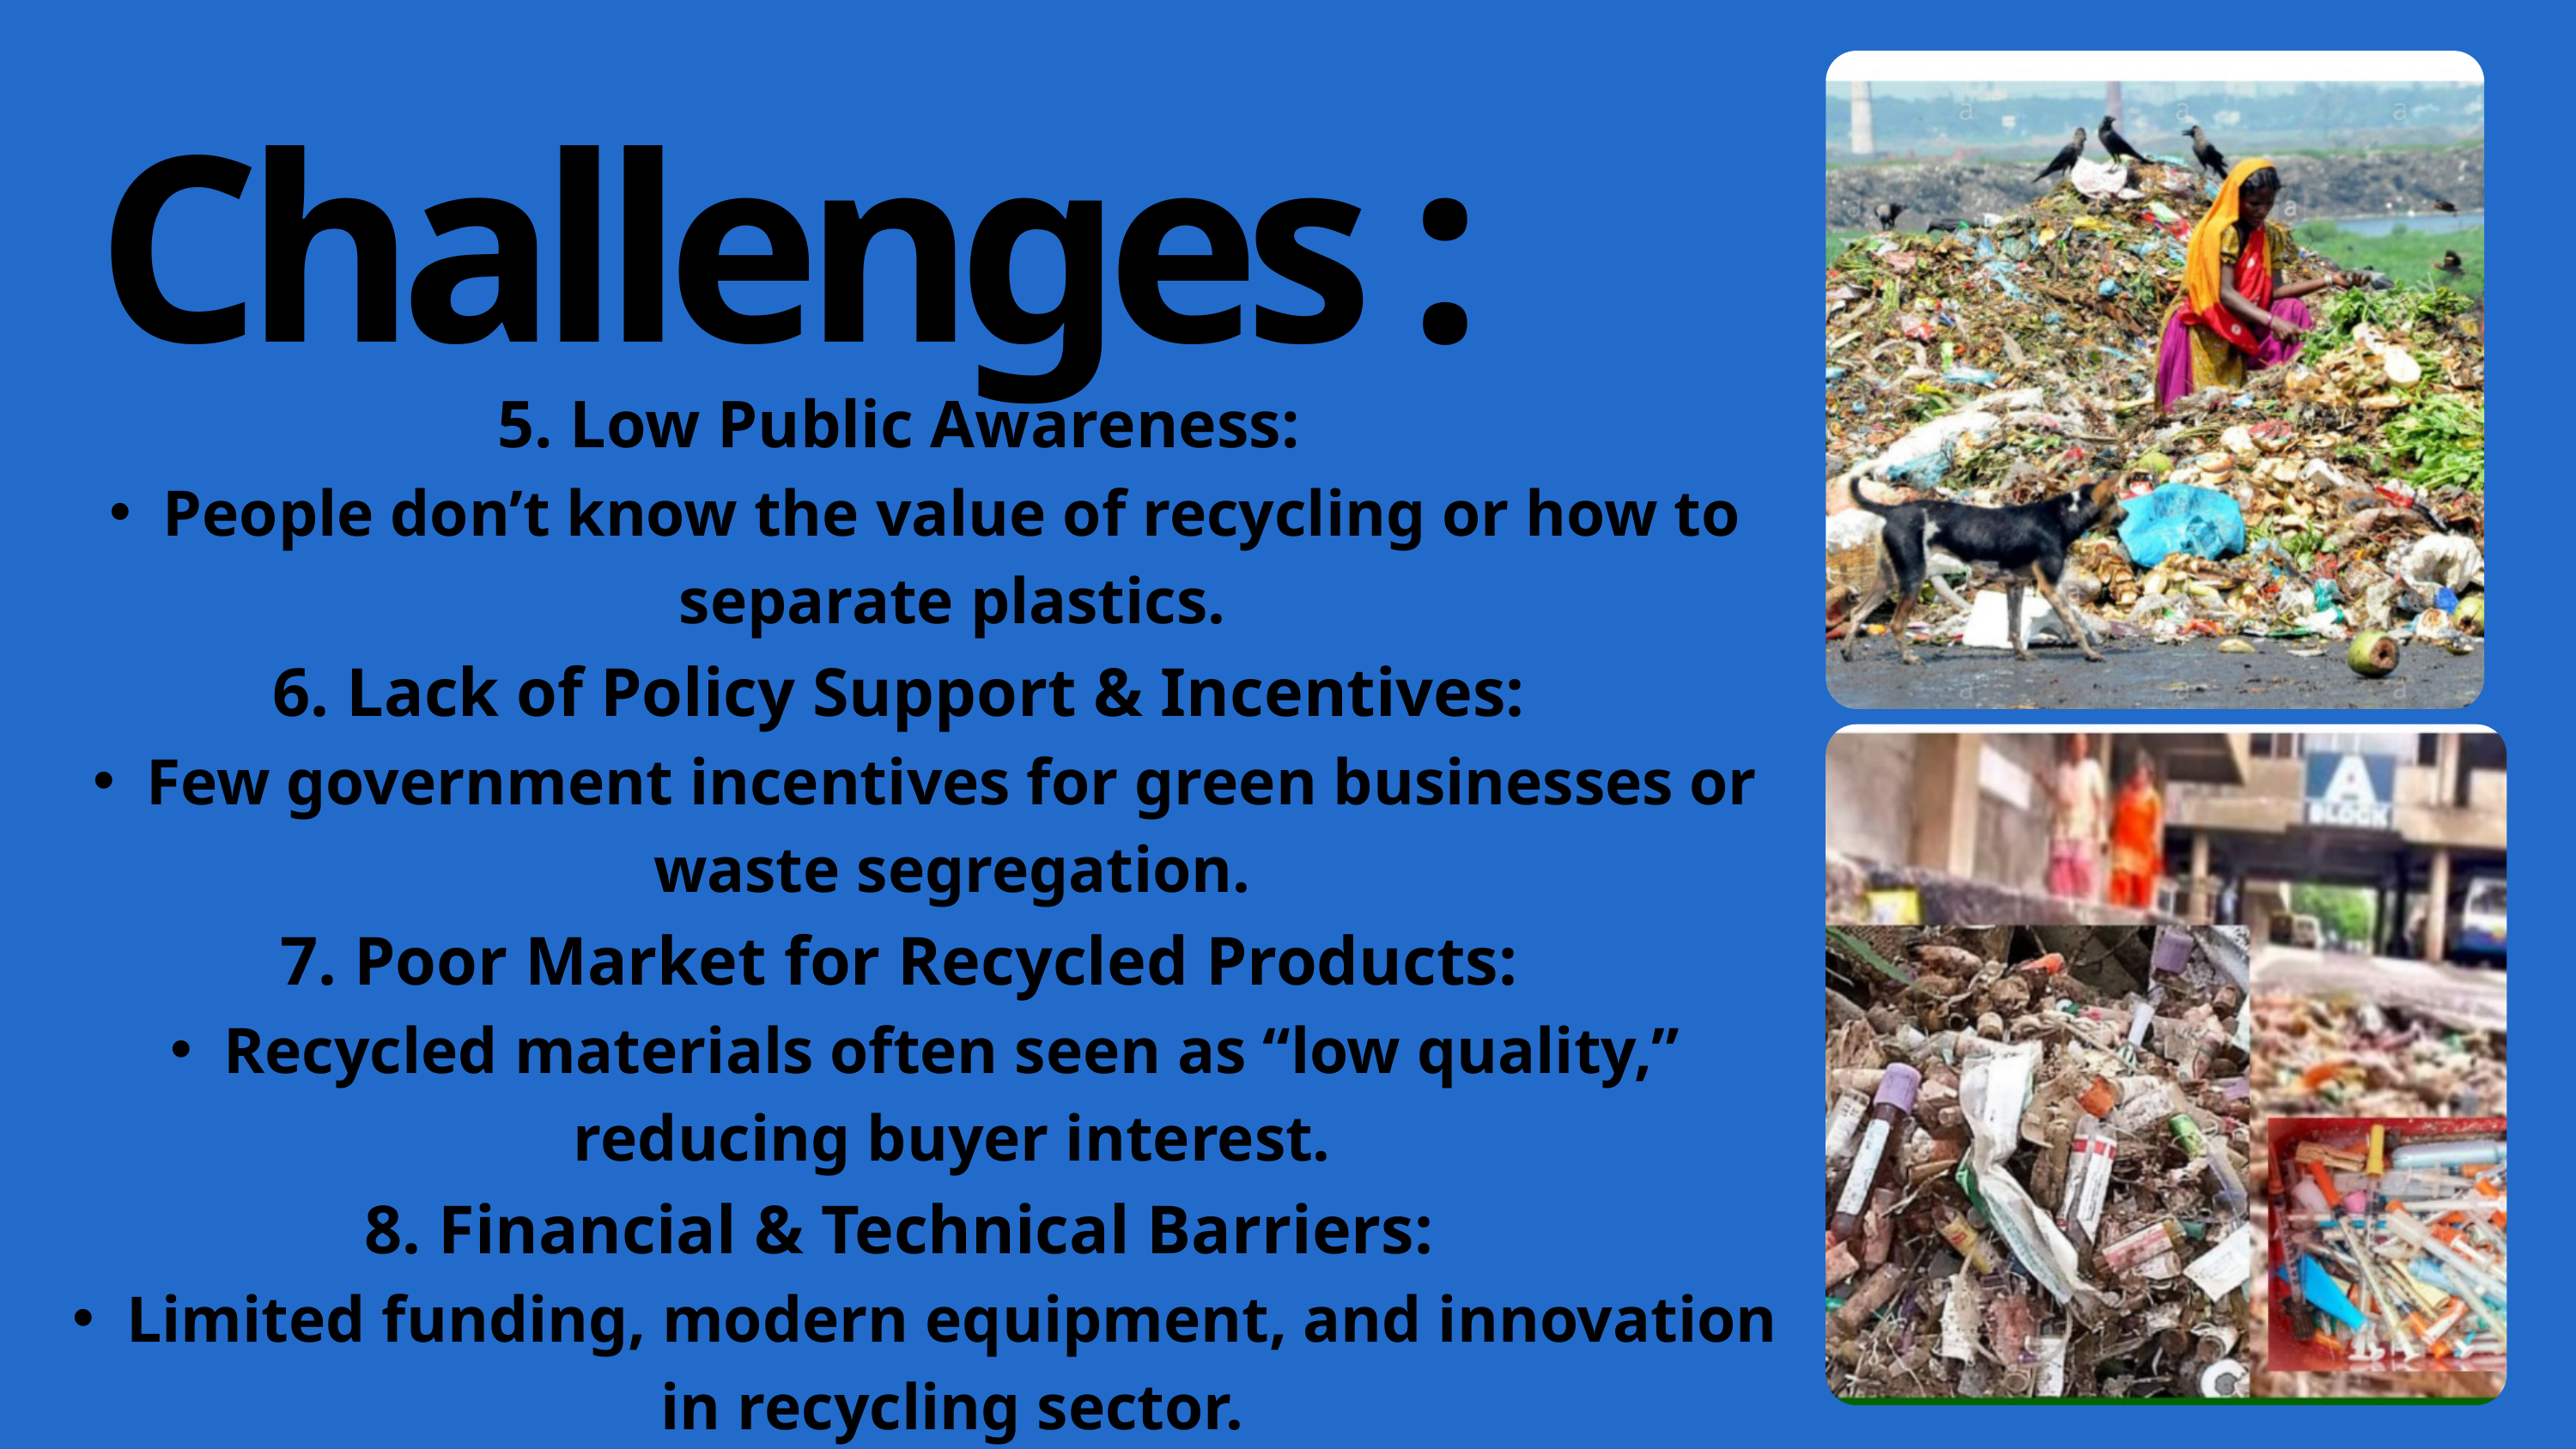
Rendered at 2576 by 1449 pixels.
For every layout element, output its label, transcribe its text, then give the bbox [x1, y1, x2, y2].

text_box 5. Low Public Awareness: People don’t know the value of recycling or how to separate plastics. 6. Lack of Policy Support & Incentives: Few government incentives for green businesses or waste segregation. 7. Poor Market for Recycled Products: Recycled materials often seen as “low quality,” reducing buyer interest. 8. Financial & Technical Barriers: Limited funding, modern equipment, and innovation in recycling sector. [0, 370, 1798, 1449]
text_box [1826, 50, 2485, 710]
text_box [1825, 724, 2507, 1406]
text_box Challenges : [0, 32, 1631, 370]
